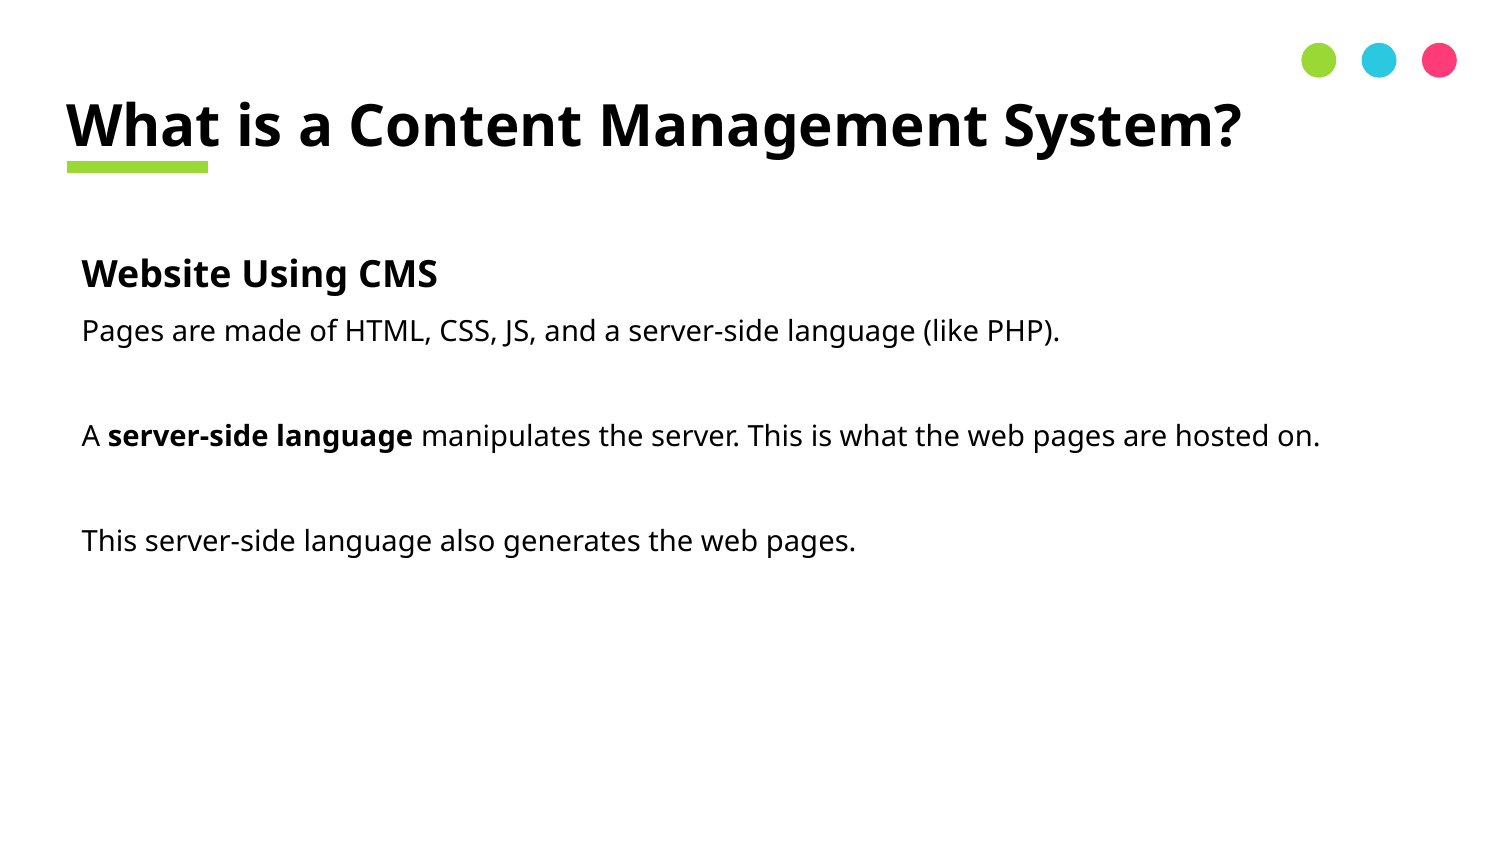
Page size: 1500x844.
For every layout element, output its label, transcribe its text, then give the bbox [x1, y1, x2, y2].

text_box [1421, 42, 1457, 78]
title What is a Content Management System? [51, 72, 1449, 167]
text_box [1361, 42, 1397, 78]
list Website Using CMS Pages are made of HTML, CSS, JS, and a server-side language (like PHP). A server-side language manipulates the server. This is what the web pages are hosted on. This server-side language also generates the web pages. [66, 212, 1449, 784]
text_box [1301, 42, 1337, 78]
